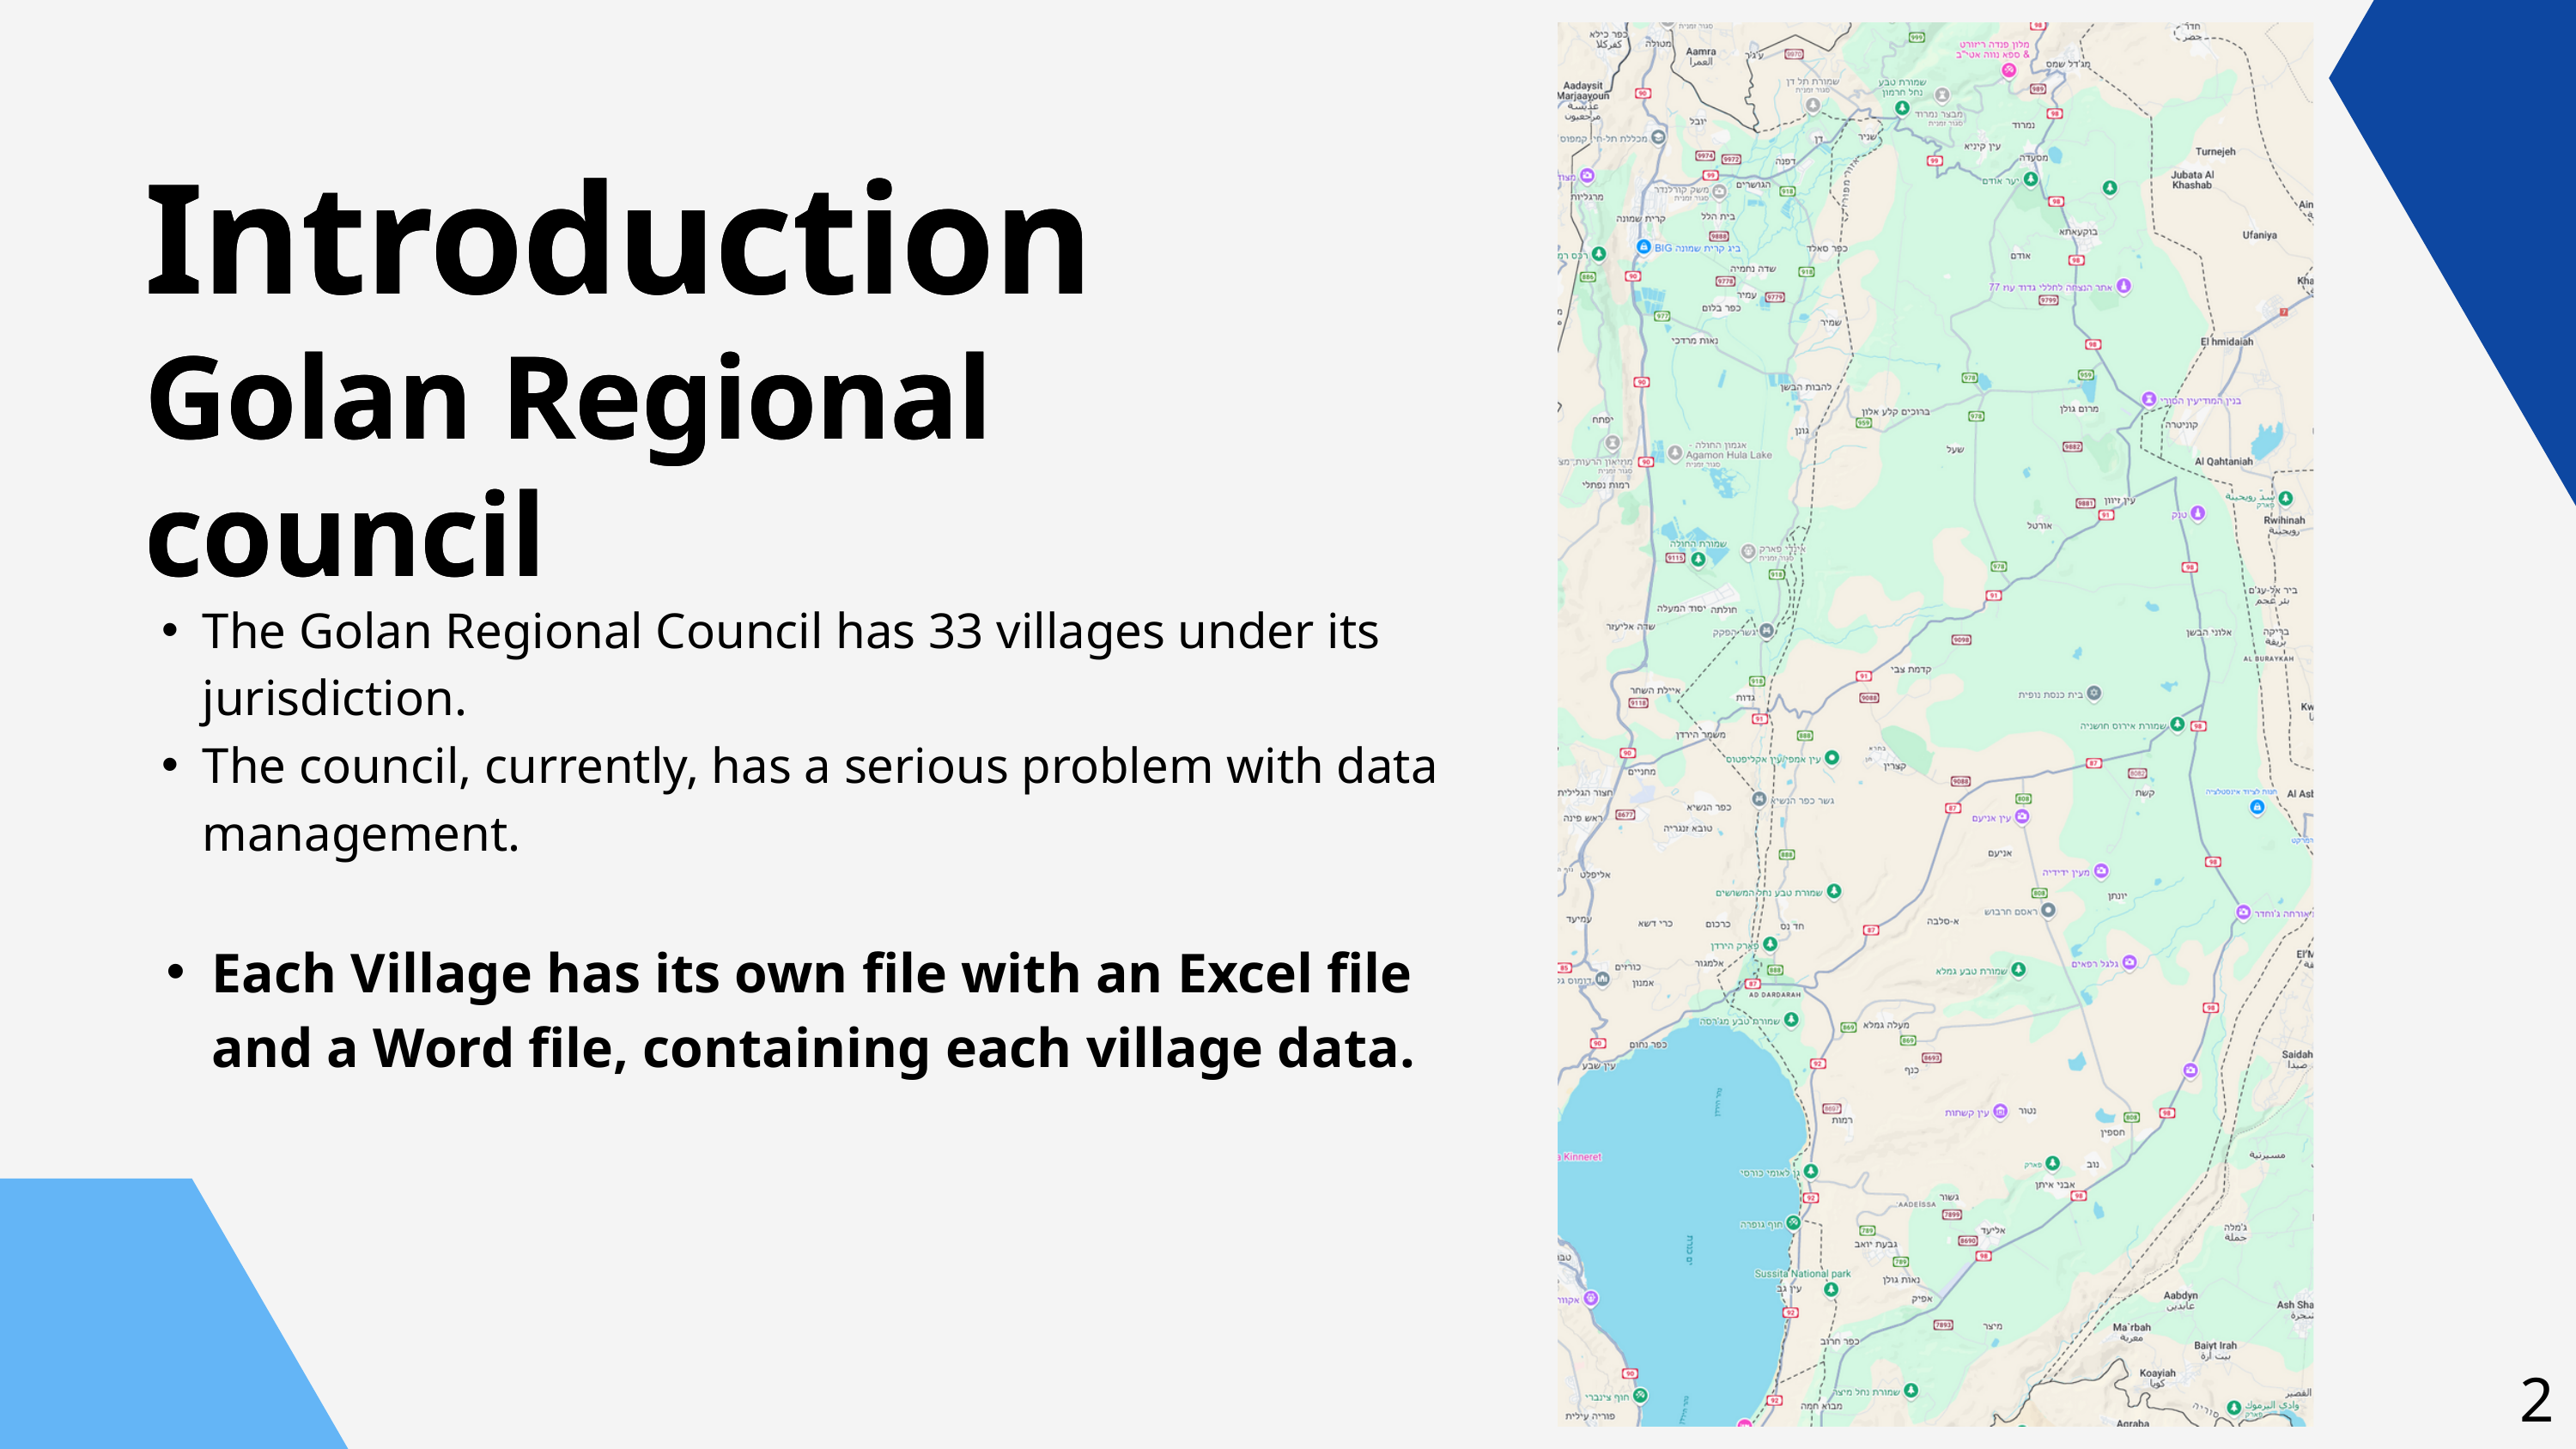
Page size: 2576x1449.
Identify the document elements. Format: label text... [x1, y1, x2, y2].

text_box [1558, 22, 2314, 1427]
text_box 2 [2519, 1349, 2554, 1449]
text_box Introduction Golan Regional council [144, 142, 1353, 590]
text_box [2328, 0, 2576, 507]
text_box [0, 1178, 368, 1449]
text_box The Golan Regional Council has 33 villages under its jurisdiction. The council, currently, has a serious problem with data management. Each Village has its own file with an Excel file and a Word file, containing each village data. [120, 590, 1517, 1078]
